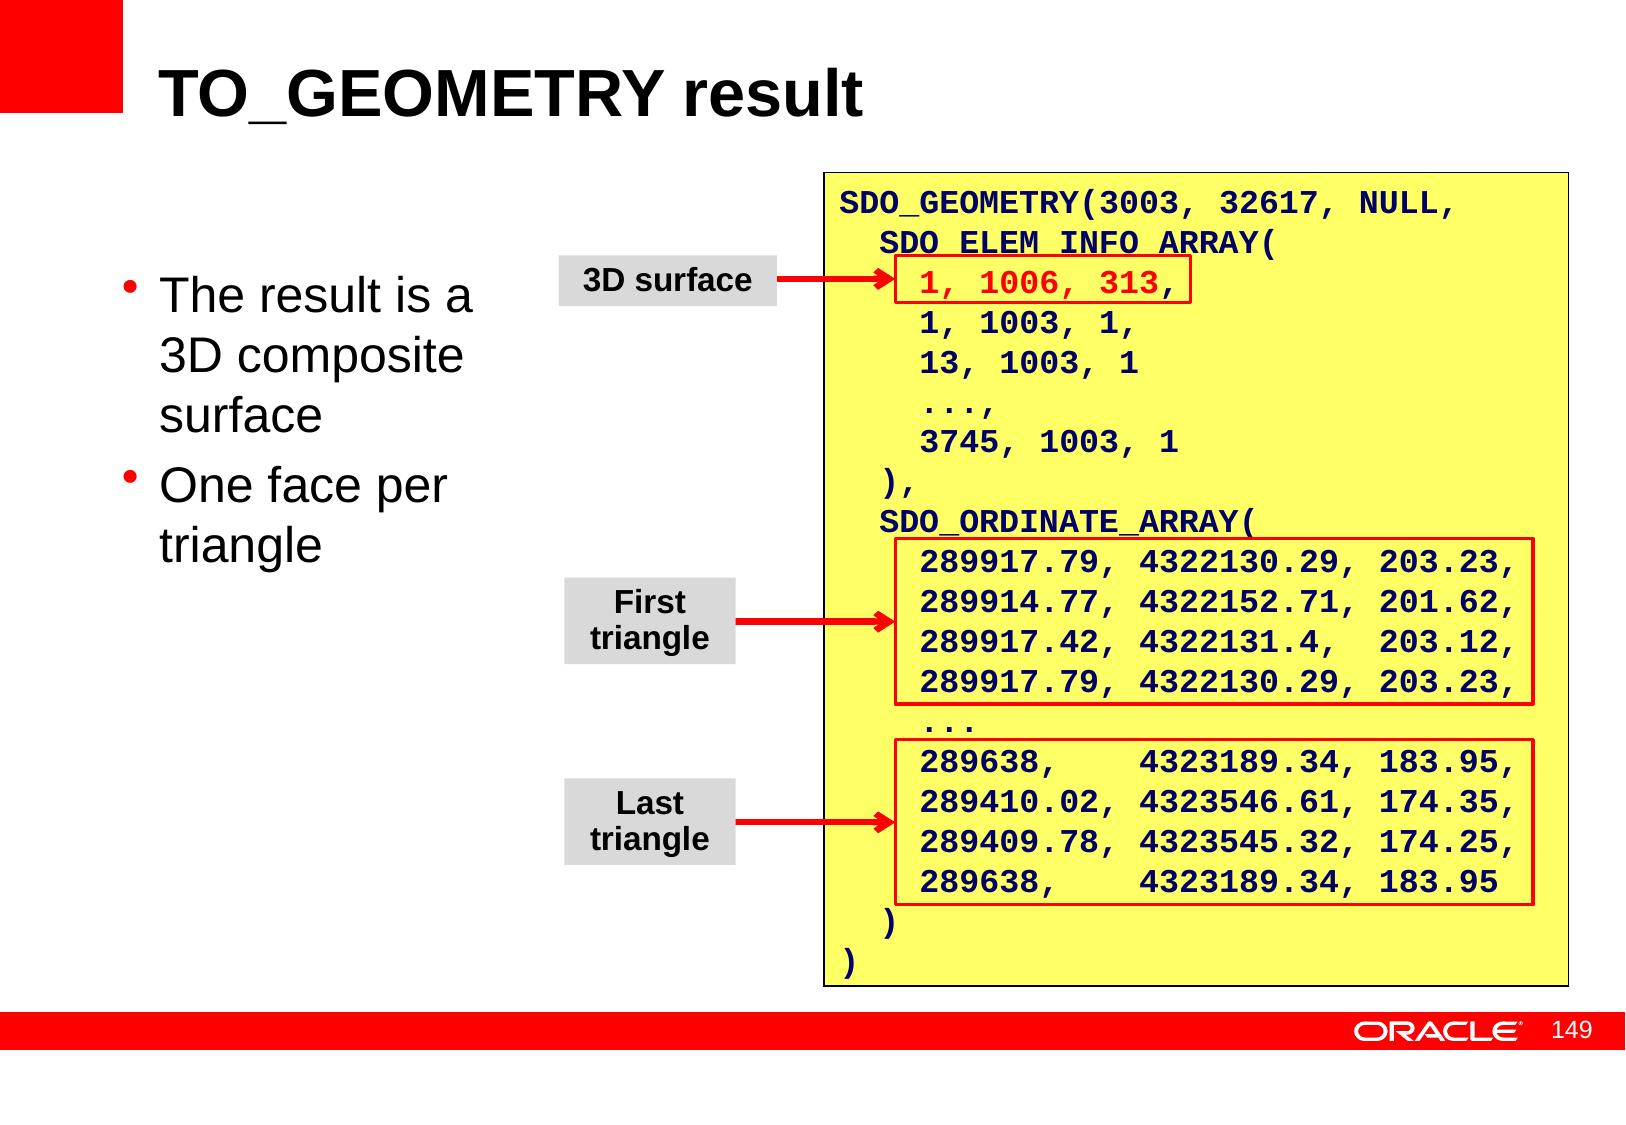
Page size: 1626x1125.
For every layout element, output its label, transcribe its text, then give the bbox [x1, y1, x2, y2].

text_box SDO_GEOMETRY(3003, 32617, NULL, SDO_ELEM_INFO_ARRAY( 1, 1006, 313, 1, 1003, 1, 13, 1003, 1 ..., 3745, 1003, 1 ), SDO_ORDINATE_ARRAY( 289917.79, 4322130.29, 203.23, 289914.77, 4322152.71, 201.62, 289917.42, 4322131.4, 203.12, 289917.79, 4322130.29, 203.23, ... 289638, 4323189.34, 183.95, 289410.02, 4323546.61, 174.35, 289409.78, 4323545.32, 174.25, 289638, 4323189.34, 183.95 ) ) [824, 172, 1569, 987]
text_box [895, 739, 1534, 905]
text_box 3D surface [558, 255, 777, 307]
text_box [895, 255, 1191, 303]
picture [0, 1012, 1625, 1050]
list The result is a 3D composite surface One face per triangle [121, 262, 542, 976]
title TO_GEOMETRY result [157, 49, 1506, 205]
text_box Last triangle [564, 778, 736, 865]
text_box [895, 538, 1534, 705]
picture [0, 0, 123, 113]
text_box First triangle [564, 577, 736, 665]
